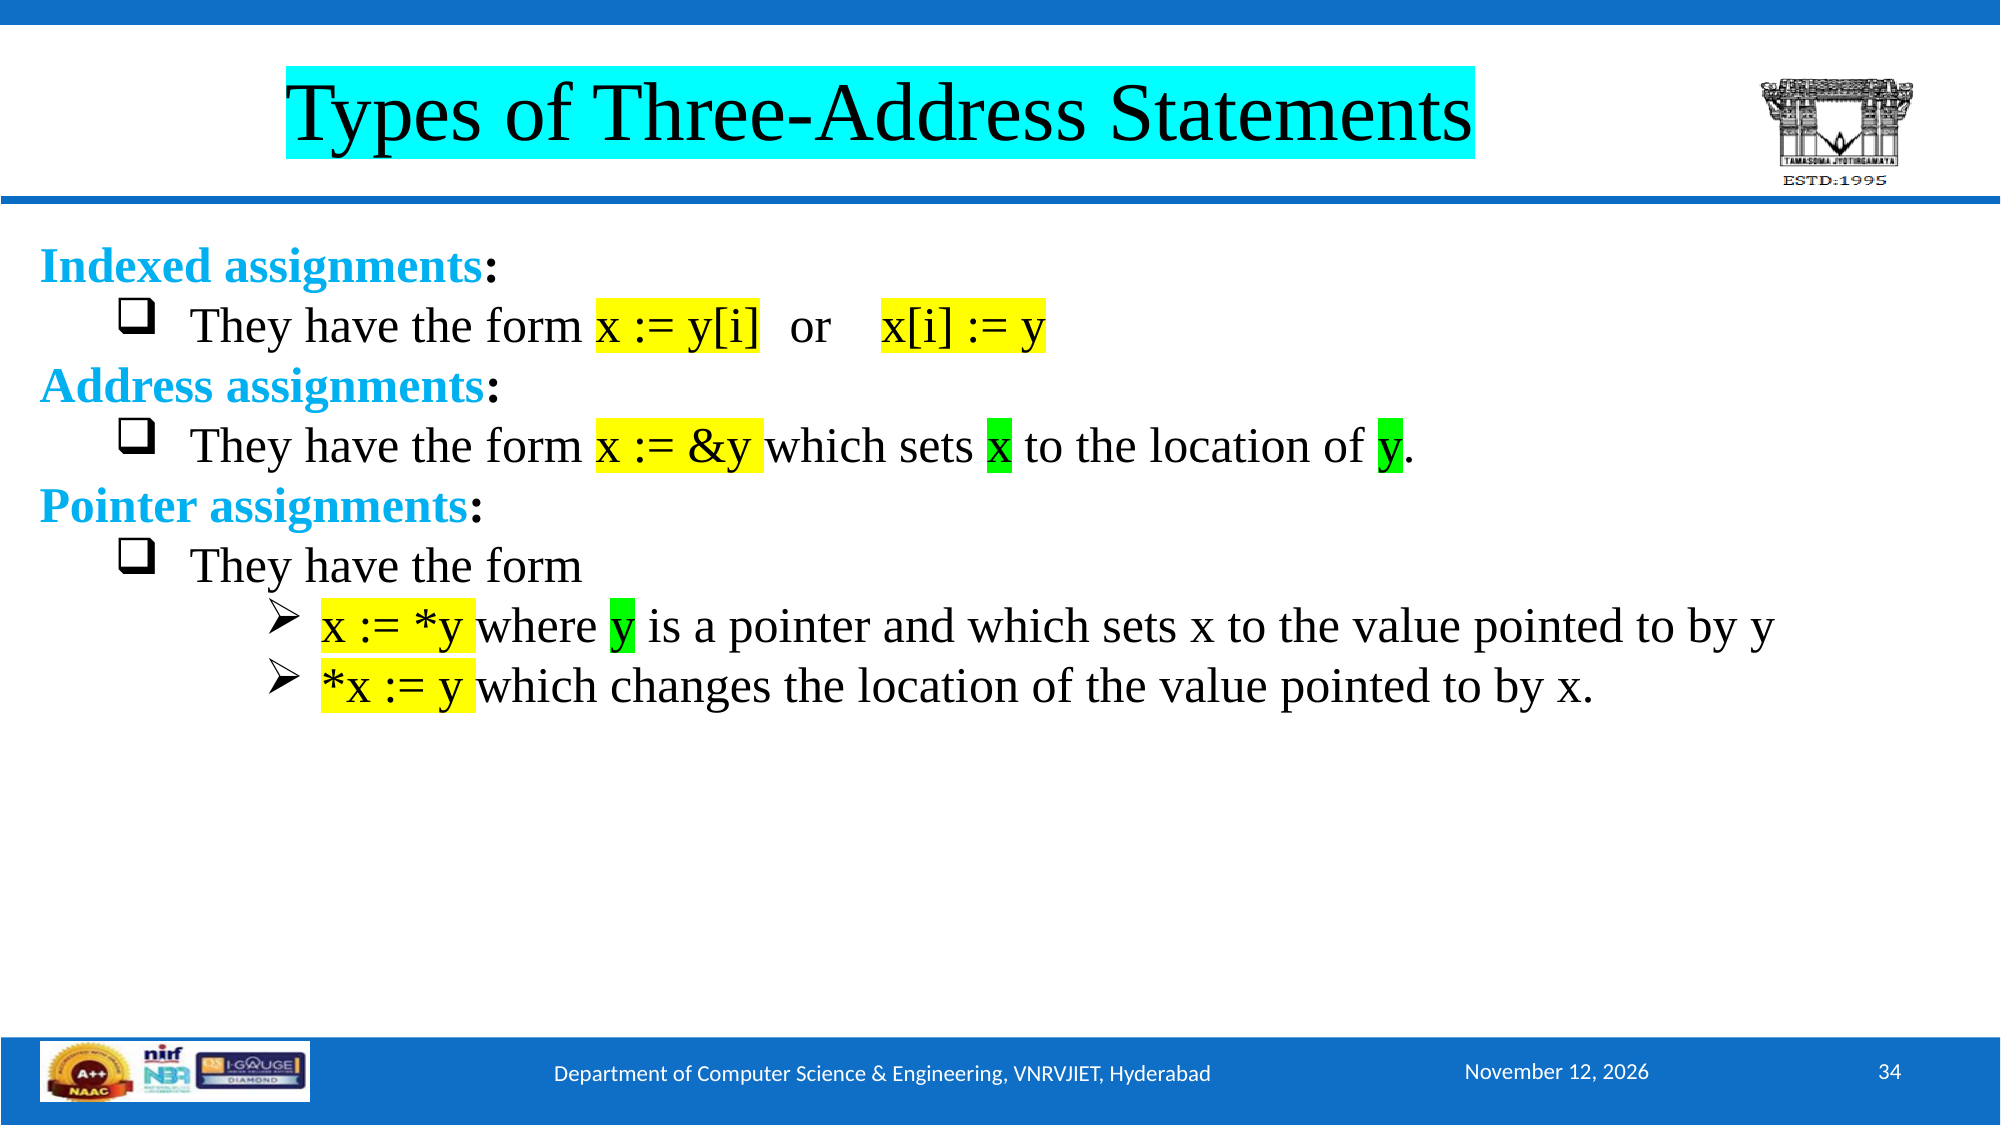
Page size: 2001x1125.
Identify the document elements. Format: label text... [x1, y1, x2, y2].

picture [1749, 70, 1934, 194]
picture [40, 1041, 310, 1102]
footer Department of Computer Science & Engineering, VNRVJIET, Hyderabad [333, 1041, 1434, 1102]
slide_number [1449, 1040, 1734, 1100]
text_box Indexed assignments: They have the form x := y[i] or x[i] := y Address assignments: They have the form x := &y which sets x to the location of y. Pointer assignments: They have the form x := *y where y is a pointer and which sets x to the value pointed to by y *x := y which changes the location of the value pointed to by x. [24, 224, 1917, 720]
text_box Types of Three-Address Statements [270, 50, 1588, 165]
slide_number 34 [1749, 1040, 1917, 1100]
